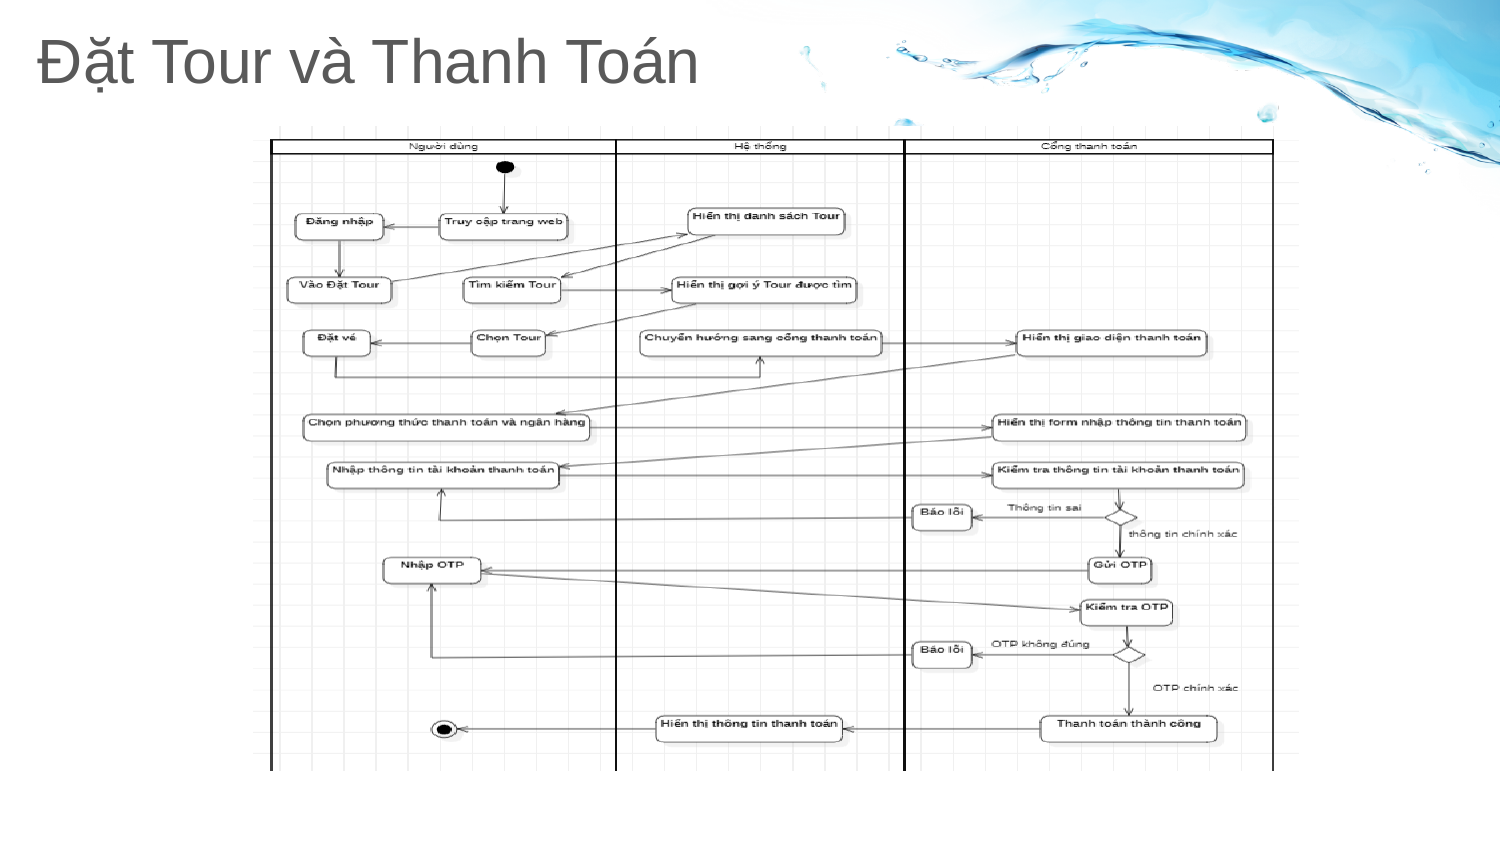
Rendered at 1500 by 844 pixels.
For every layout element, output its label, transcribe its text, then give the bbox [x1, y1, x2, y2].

picture [253, 0, 1500, 771]
title Đặt Tour và Thanh Toán [22, 4, 1342, 113]
